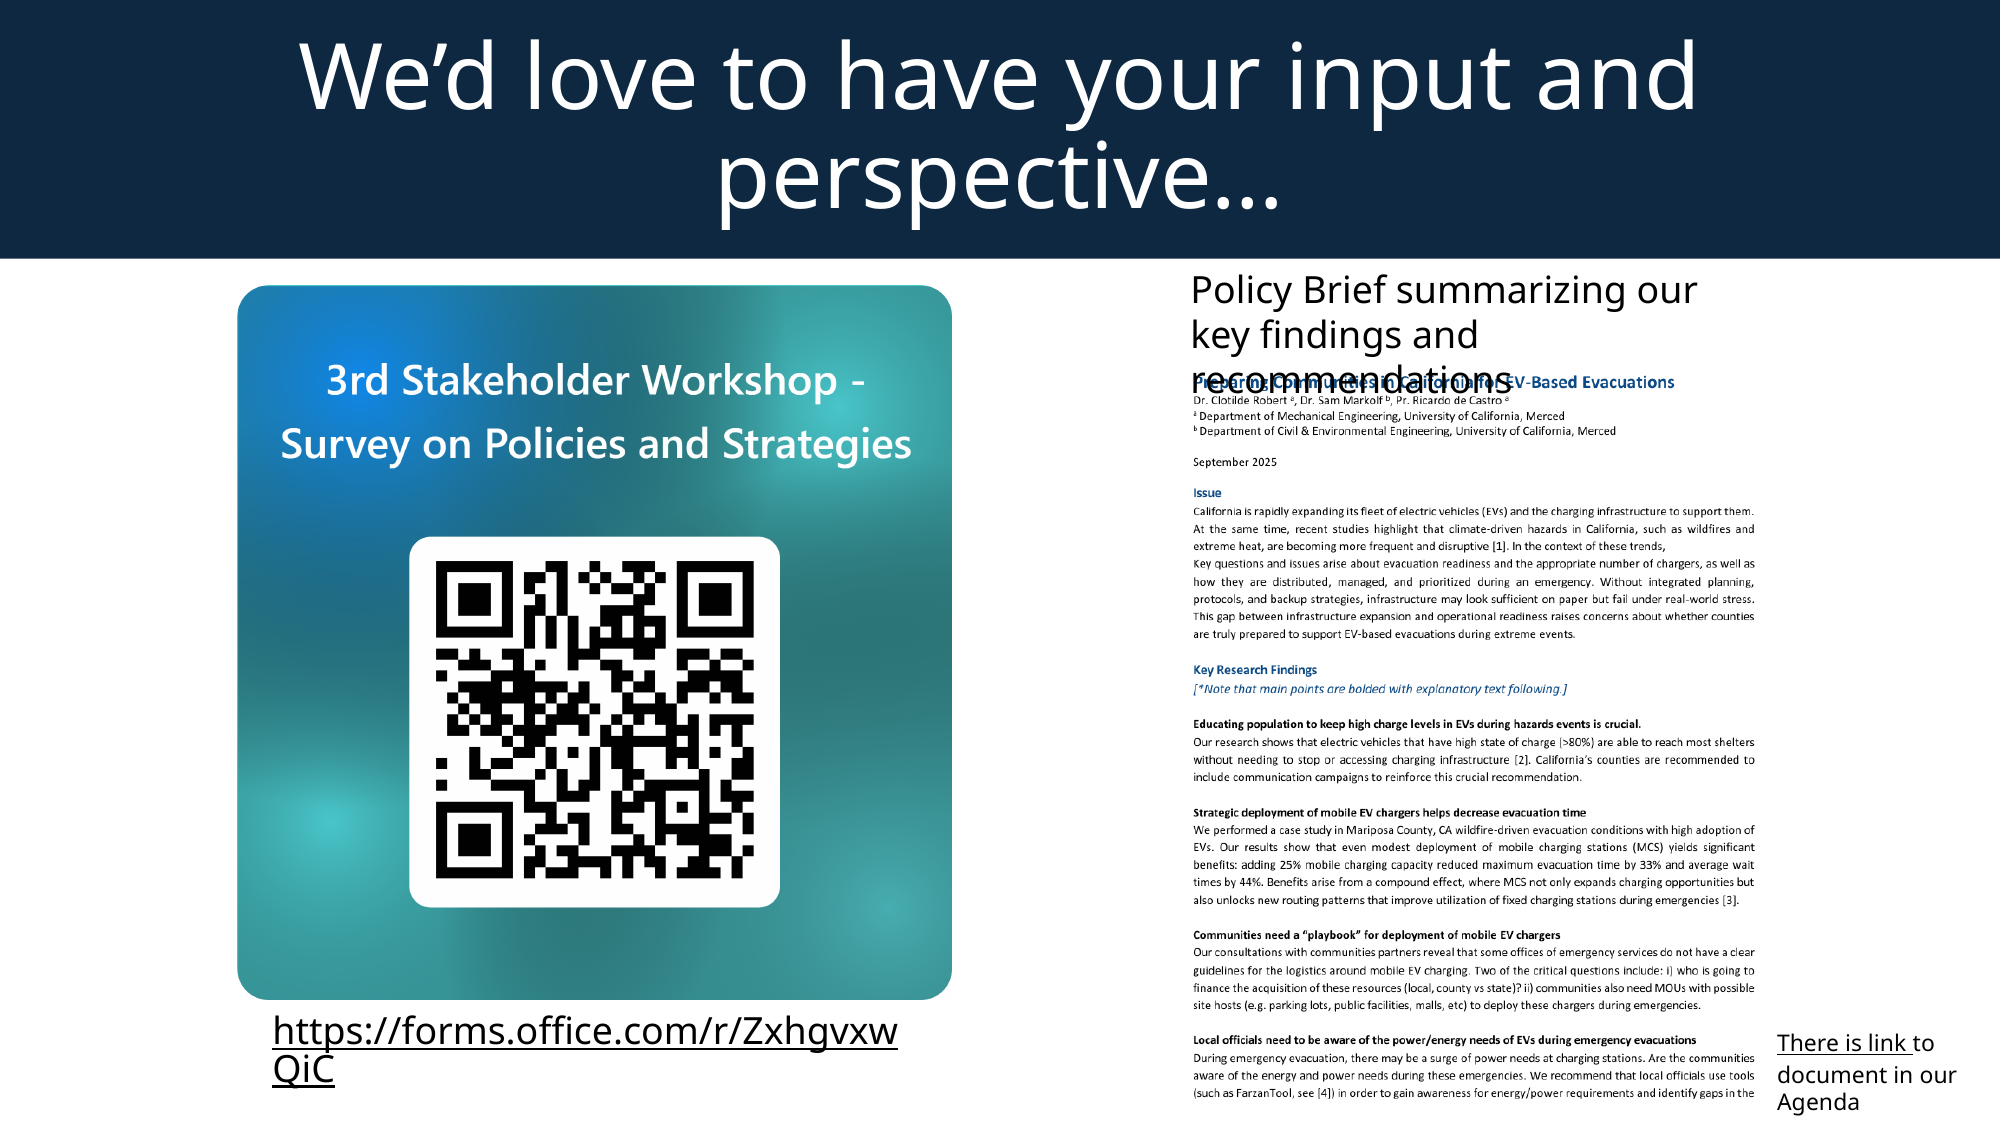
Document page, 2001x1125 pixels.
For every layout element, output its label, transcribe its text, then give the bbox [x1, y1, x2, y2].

picture [1188, 364, 1763, 1112]
text_box https://forms.office.com/r/ZxhgvxwQiC [257, 1001, 932, 1111]
text_box Policy Brief summarizing our key findings and recommendations [1175, 258, 1776, 409]
text_box There is link to document in our Agenda [1762, 1021, 1985, 1123]
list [237, 285, 952, 1001]
title We’d love to have your input and perspective… [0, 0, 2000, 259]
